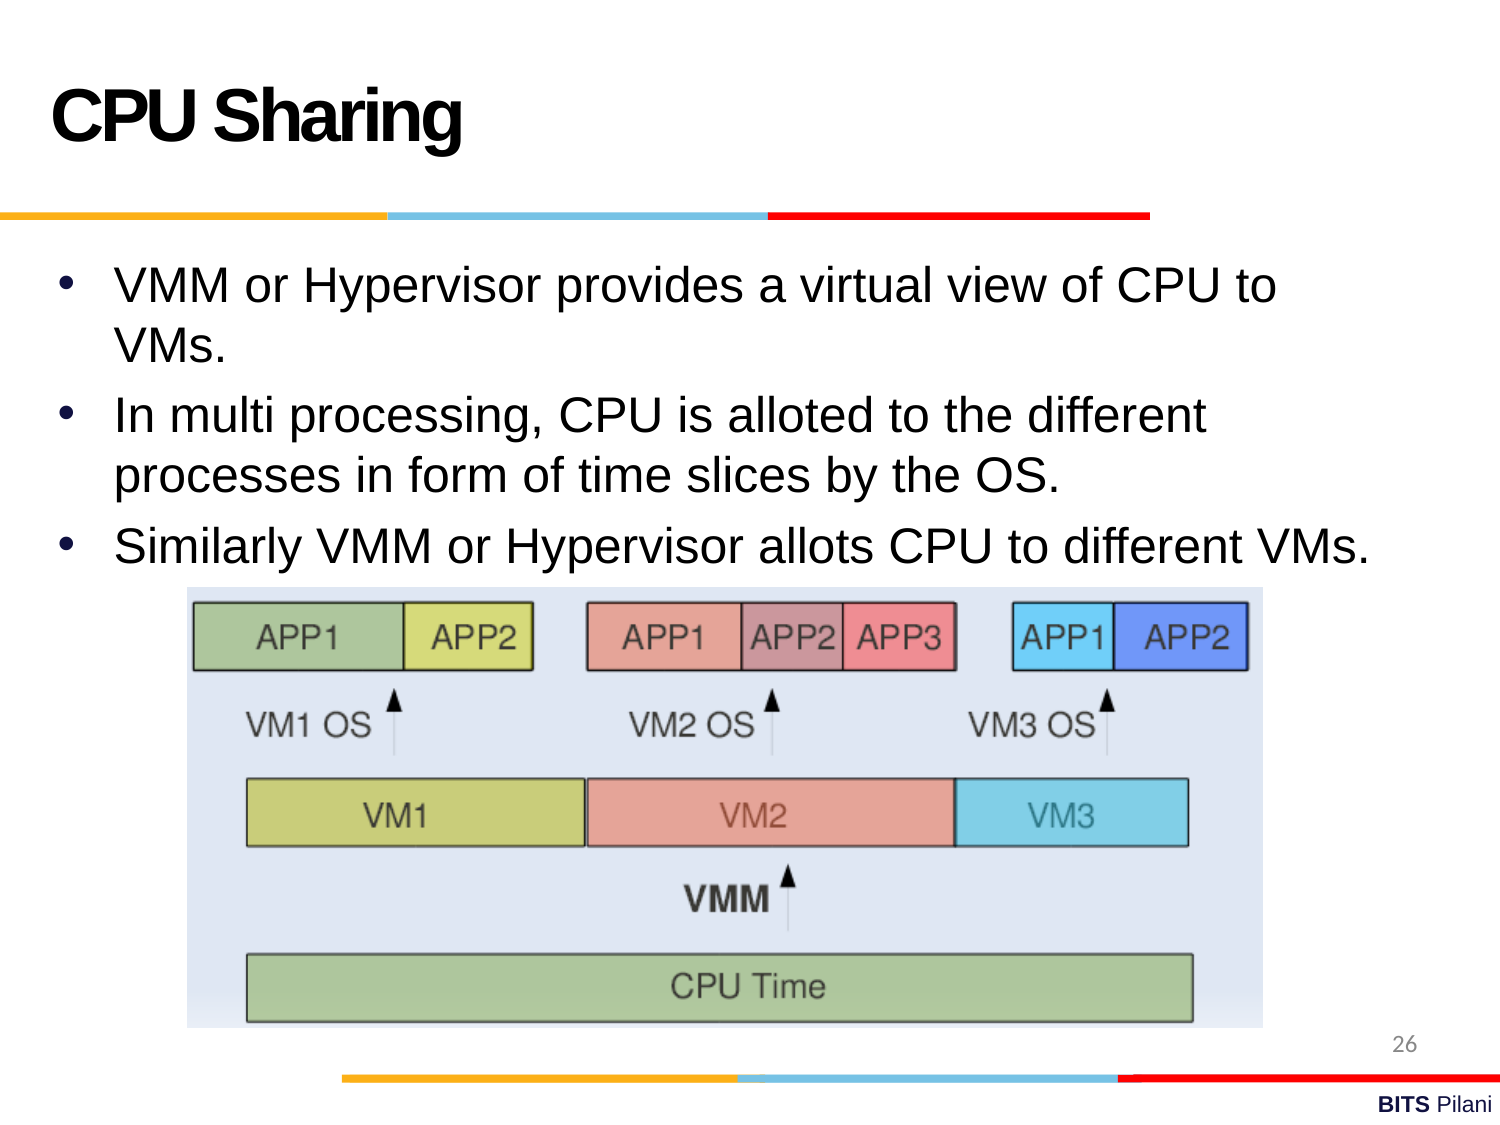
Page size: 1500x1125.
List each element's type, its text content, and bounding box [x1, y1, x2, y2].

slide_number 26 [1074, 1011, 1426, 1074]
picture [187, 587, 1263, 1029]
list VMM or Hypervisor provides a virtual view of CPU to VMs. In multi processing, CPU is alloted to the different processes in form of time slices by the OS. Similarly VMM or Hypervisor allots CPU to different VMs. [49, 244, 1401, 988]
text_box CPU Sharing [49, 24, 1088, 213]
